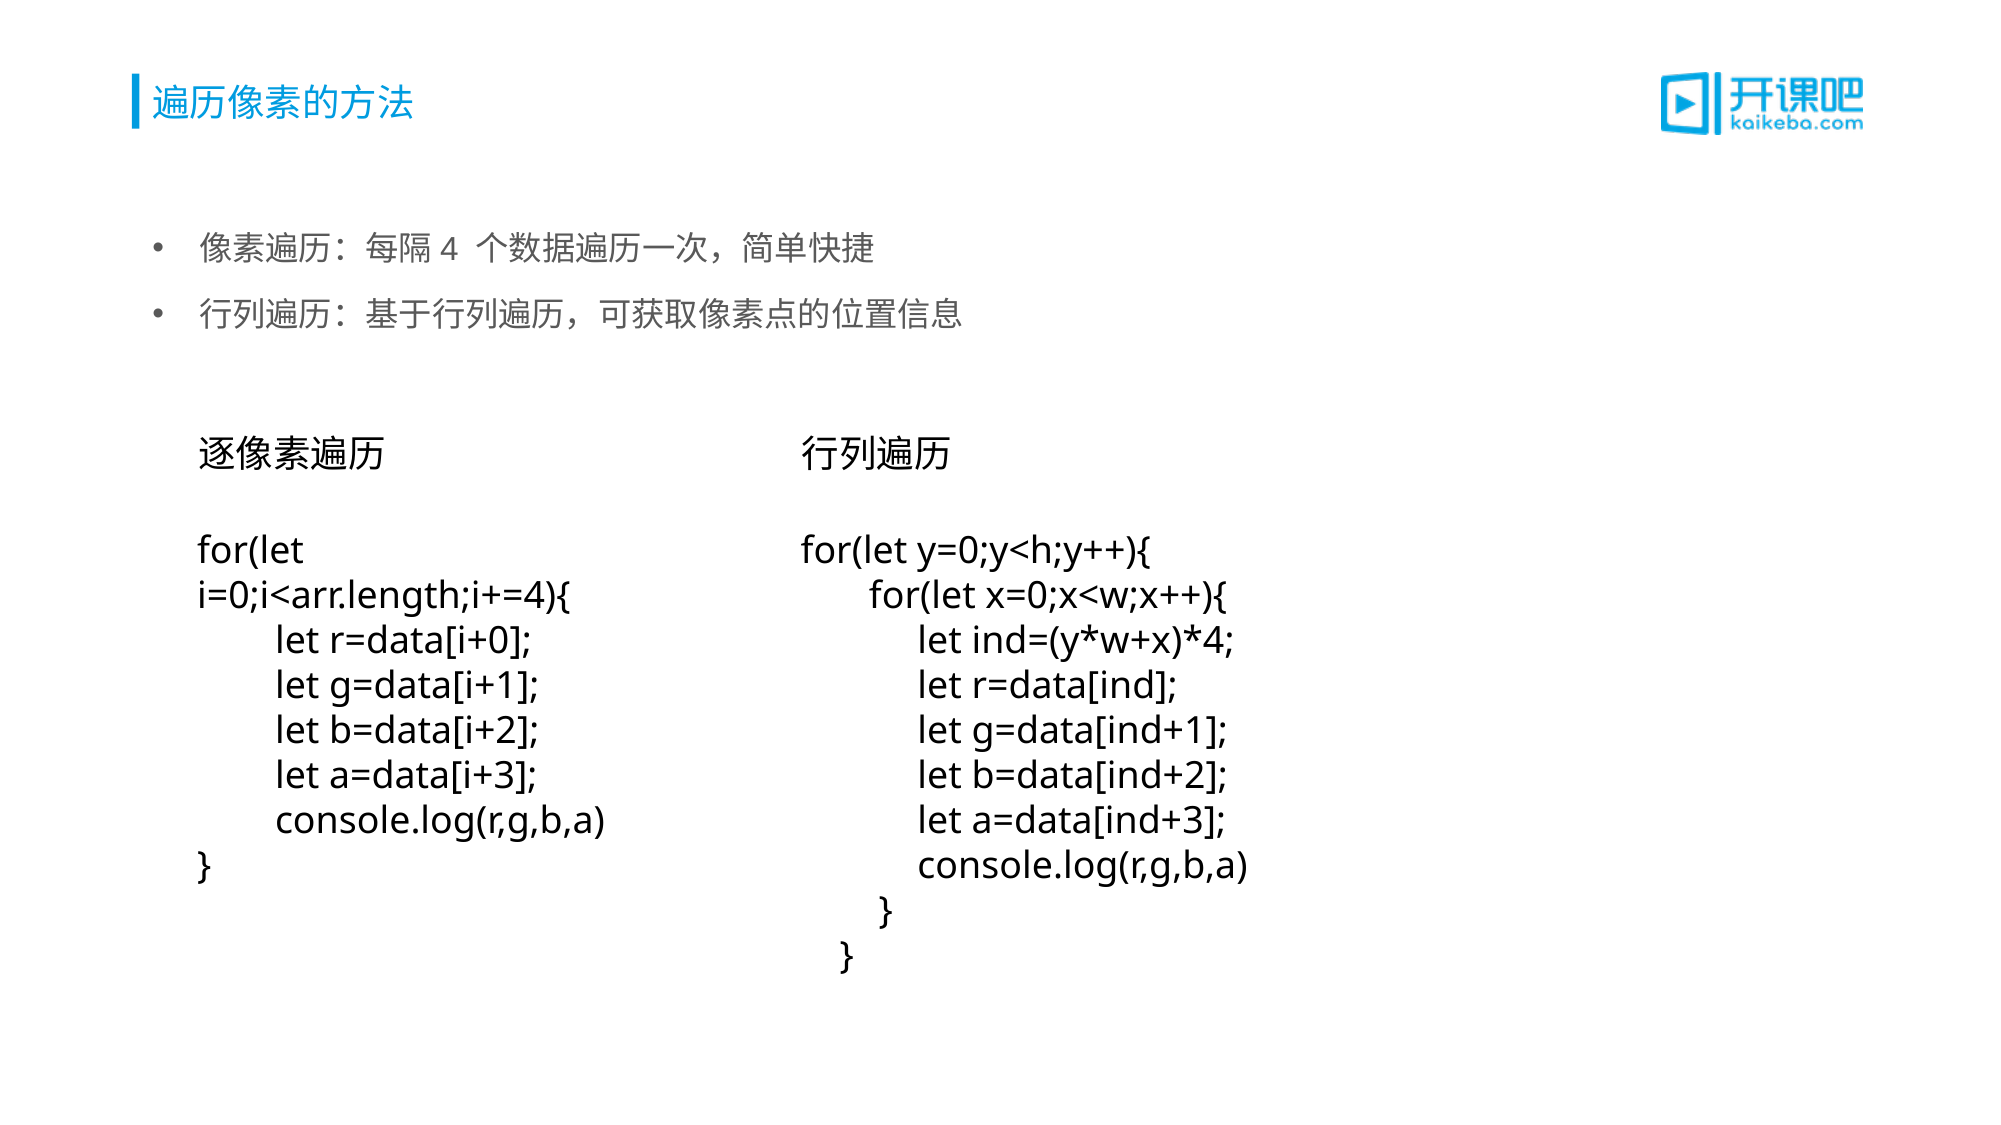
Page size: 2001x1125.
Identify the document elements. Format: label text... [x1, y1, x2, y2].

text_box for(let y=0;y<h;y++){ for(let x=0;x<w;x++){ let ind=(y*w+x)*4; let r=data[ind]; let g=data[ind+1]; let b=data[ind+2]; let a=data[ind+3]; console.log(r,g,b,a) } } [785, 518, 1536, 984]
text_box 逐像素遍历 [183, 422, 401, 483]
text_box for(let i=0;i<arr.length;i+=4){ let r=data[i+0]; let g=data[i+1]; let b=data[i+2]; let a=data[i+3]; console.log(r,g,b,a) } [182, 518, 682, 894]
title 遍历像素的方法 [137, 59, 1863, 148]
text_box 行列遍历 [786, 422, 967, 483]
list 像素遍历：每隔4 个数据遍历一次，简单快捷 行列遍历：基于行列遍历，可获取像素点的位置信息 [137, 199, 1863, 1014]
